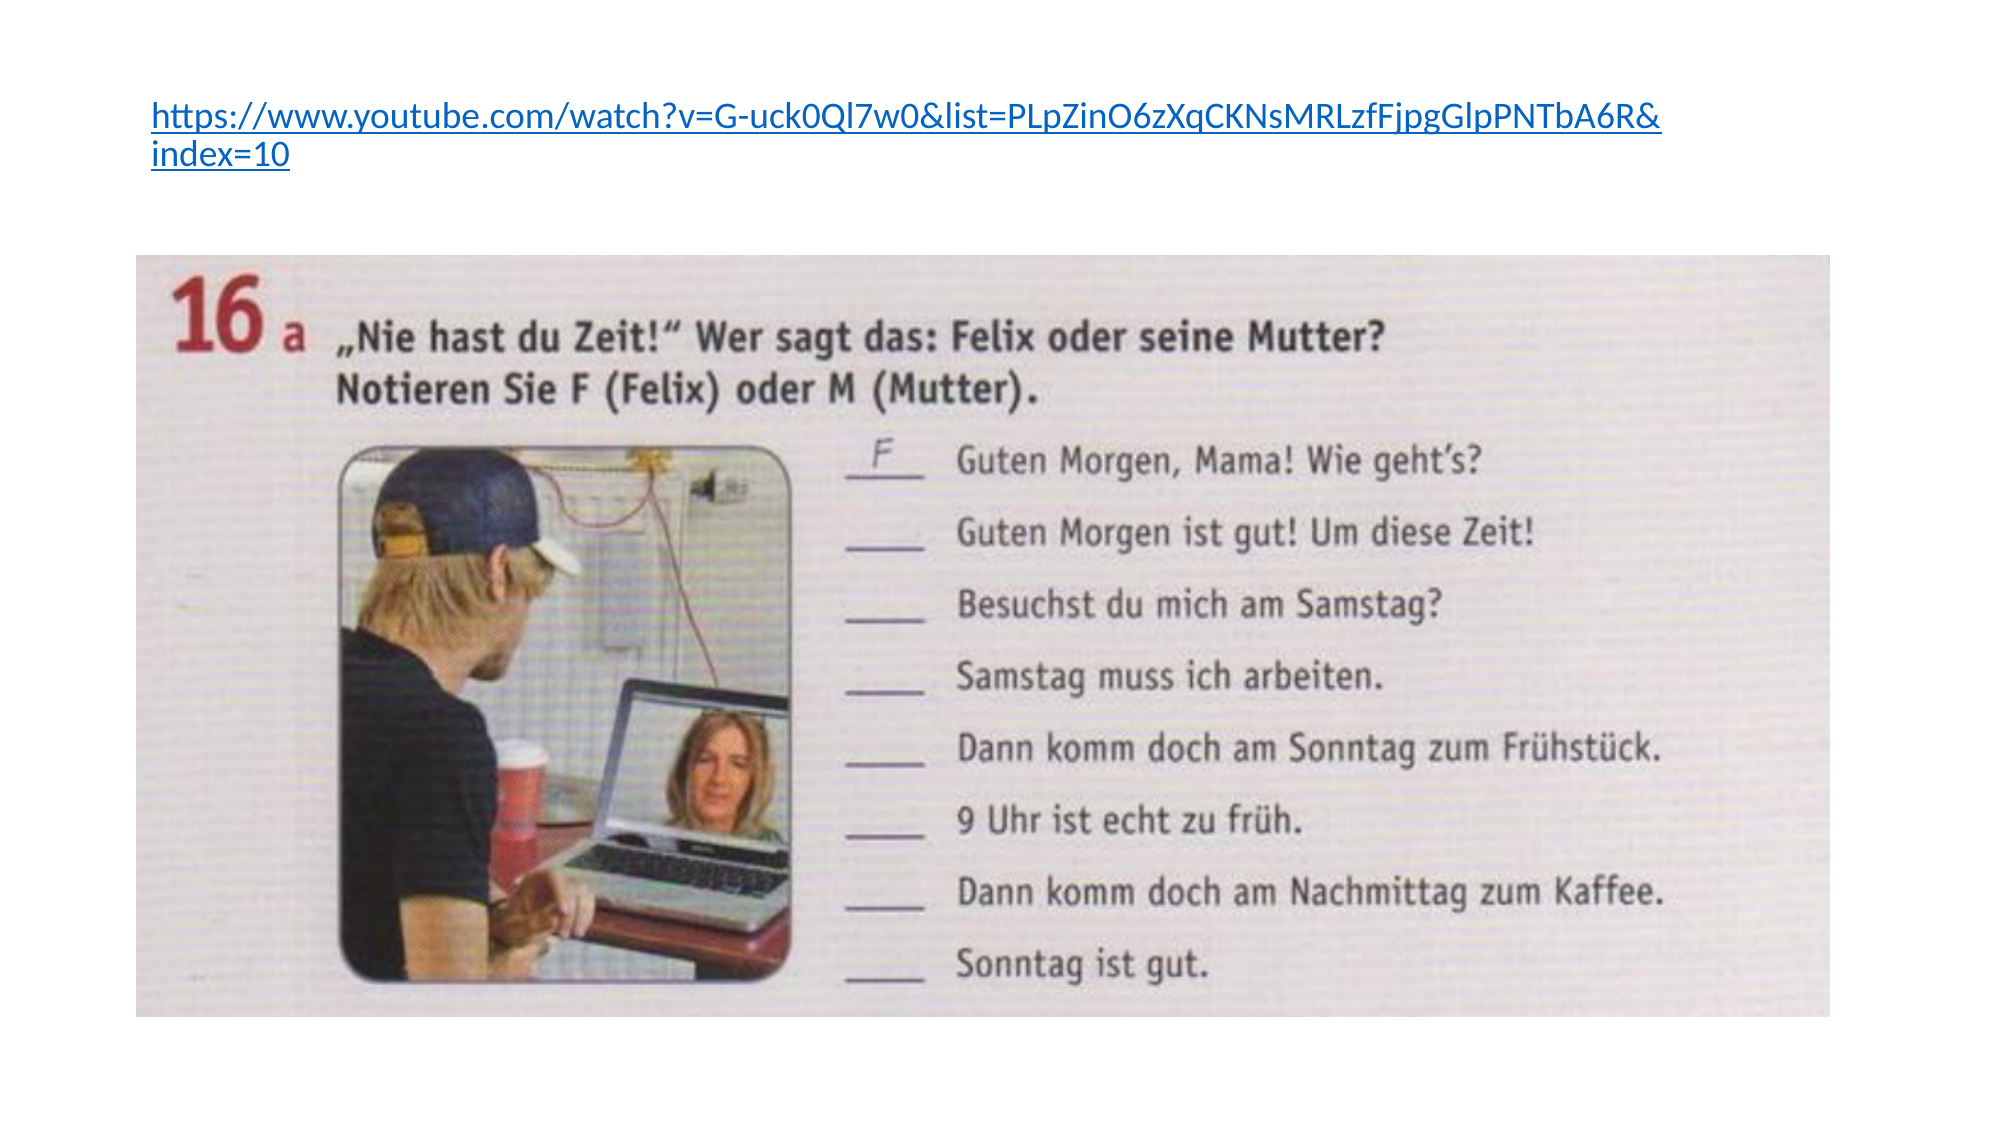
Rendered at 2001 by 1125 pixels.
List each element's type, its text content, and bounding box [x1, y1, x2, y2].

text_box https://www.youtube.com/watch?v=G-uck0Ql7w0&list=PLpZinO6zXqCKNsMRLzfFjpgGlpPNTbA6R&index=10 [136, 84, 1681, 255]
picture [136, 255, 1830, 1017]
